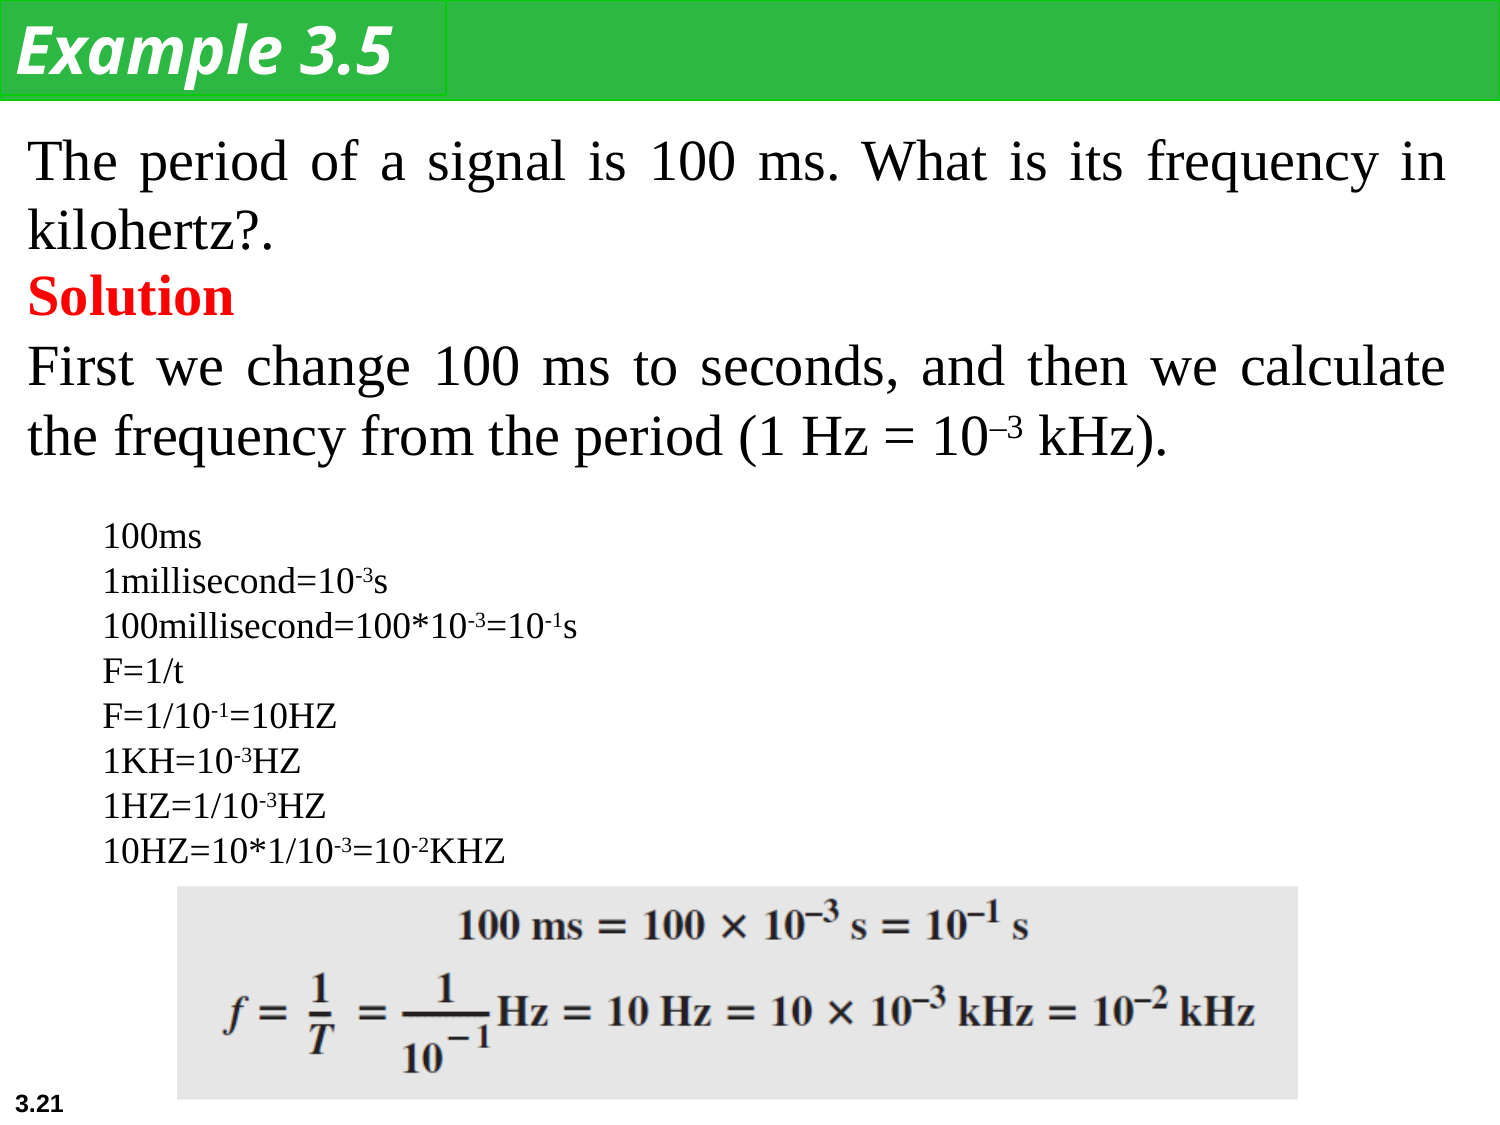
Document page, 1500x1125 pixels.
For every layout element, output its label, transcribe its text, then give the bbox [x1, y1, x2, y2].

picture [177, 874, 1298, 1117]
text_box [0, 0, 1500, 101]
text_box 3.21 [0, 1049, 313, 1125]
text_box 100ms 1millisecond=10-3s 100millisecond=100*10-3=10-1s F=1/t F=1/10-1=10HZ 1KH=10-3HZ 1HZ=1/10-3HZ 10HZ=10*1/10-3=10-2KHZ [87, 503, 593, 924]
text_box The period of a signal is 100 ms. What is its frequency in kilohertz?. [12, 114, 1463, 249]
text_box Solution First we change 100 ms to seconds, and then we calculate the frequency from the period (1 Hz = 10–3 kHz). [12, 249, 1463, 475]
